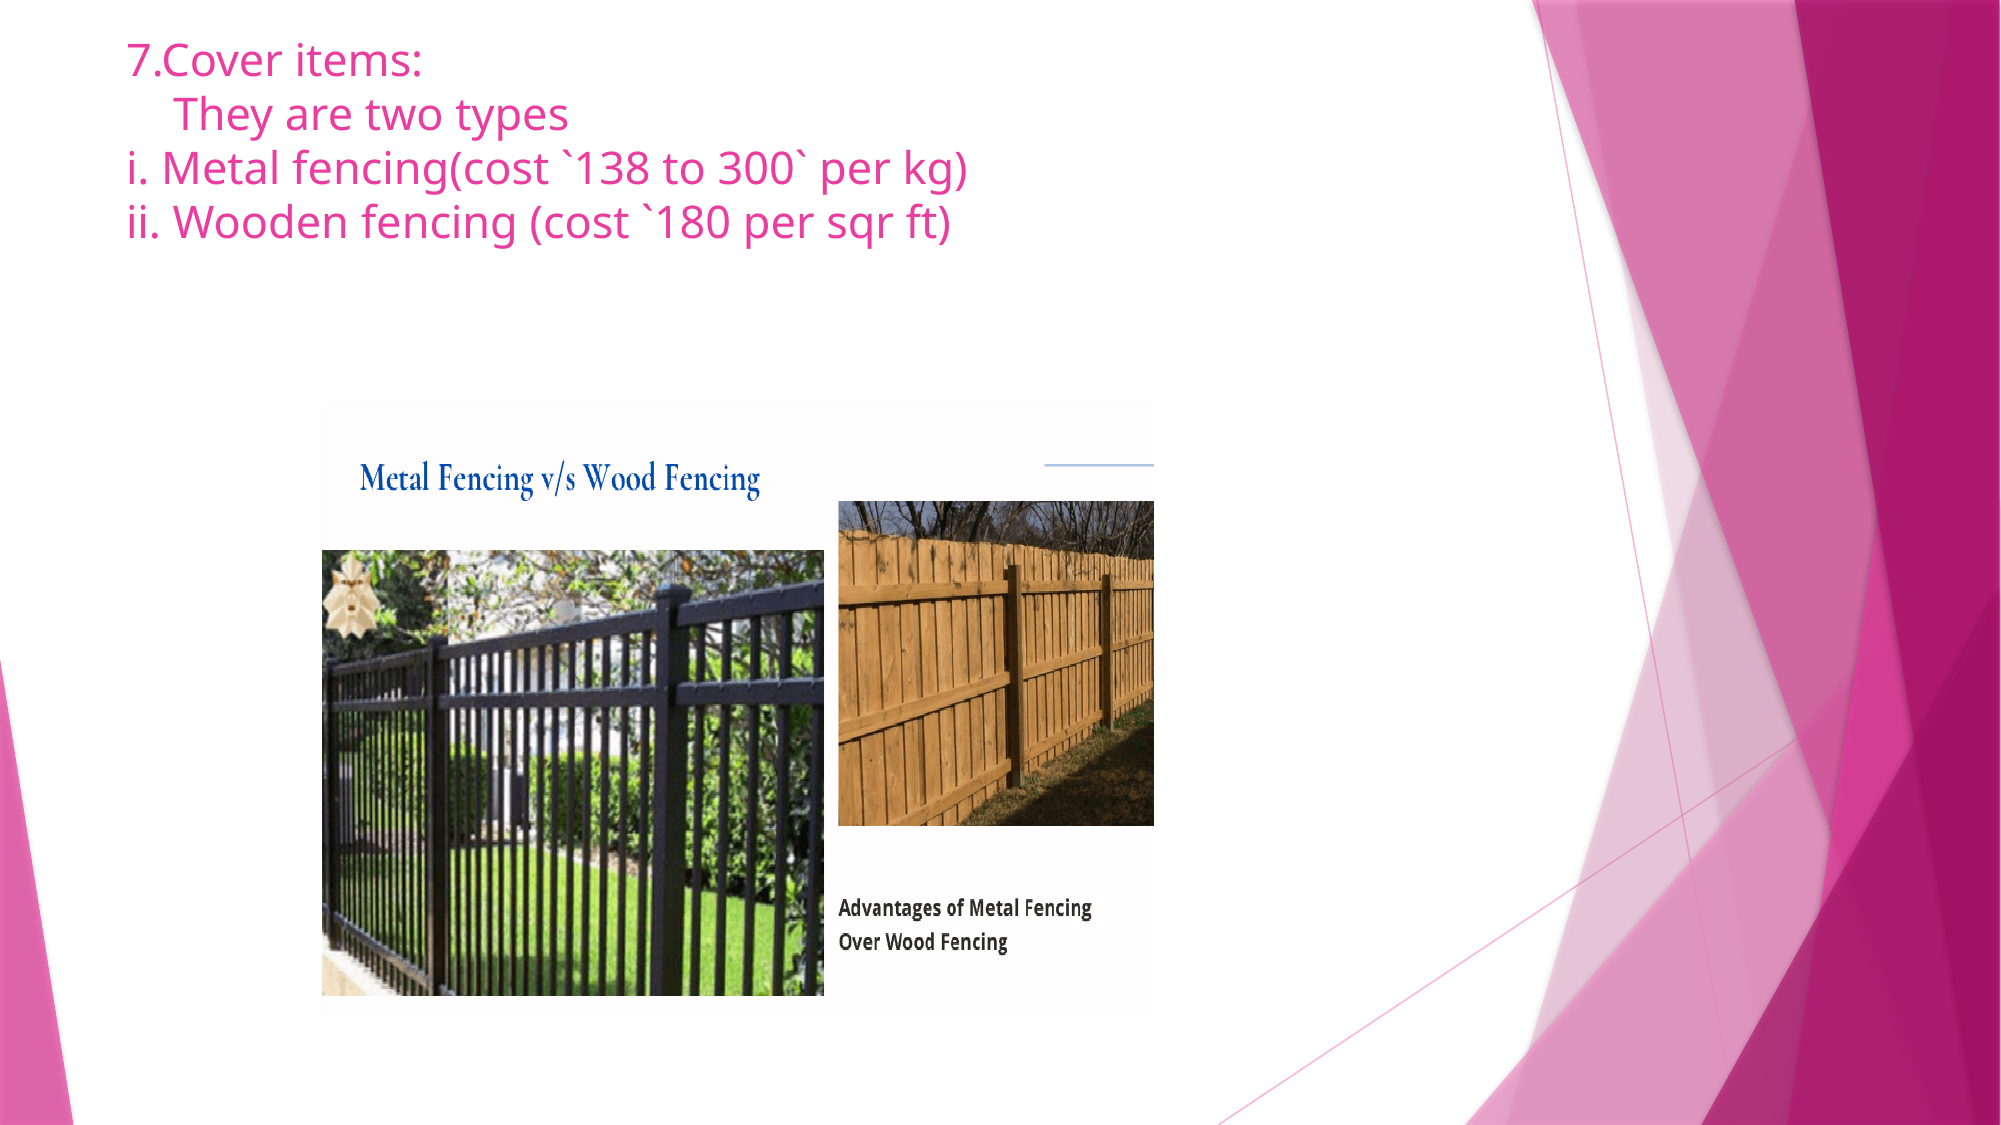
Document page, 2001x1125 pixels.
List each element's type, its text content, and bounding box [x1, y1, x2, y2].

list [321, 401, 1154, 1018]
title 7.Cover items: They are two types i. Metal fencing(cost `138 to 300` per kg) ii. Wooden fencing (cost `180 per sqr ft) [111, 24, 1522, 365]
